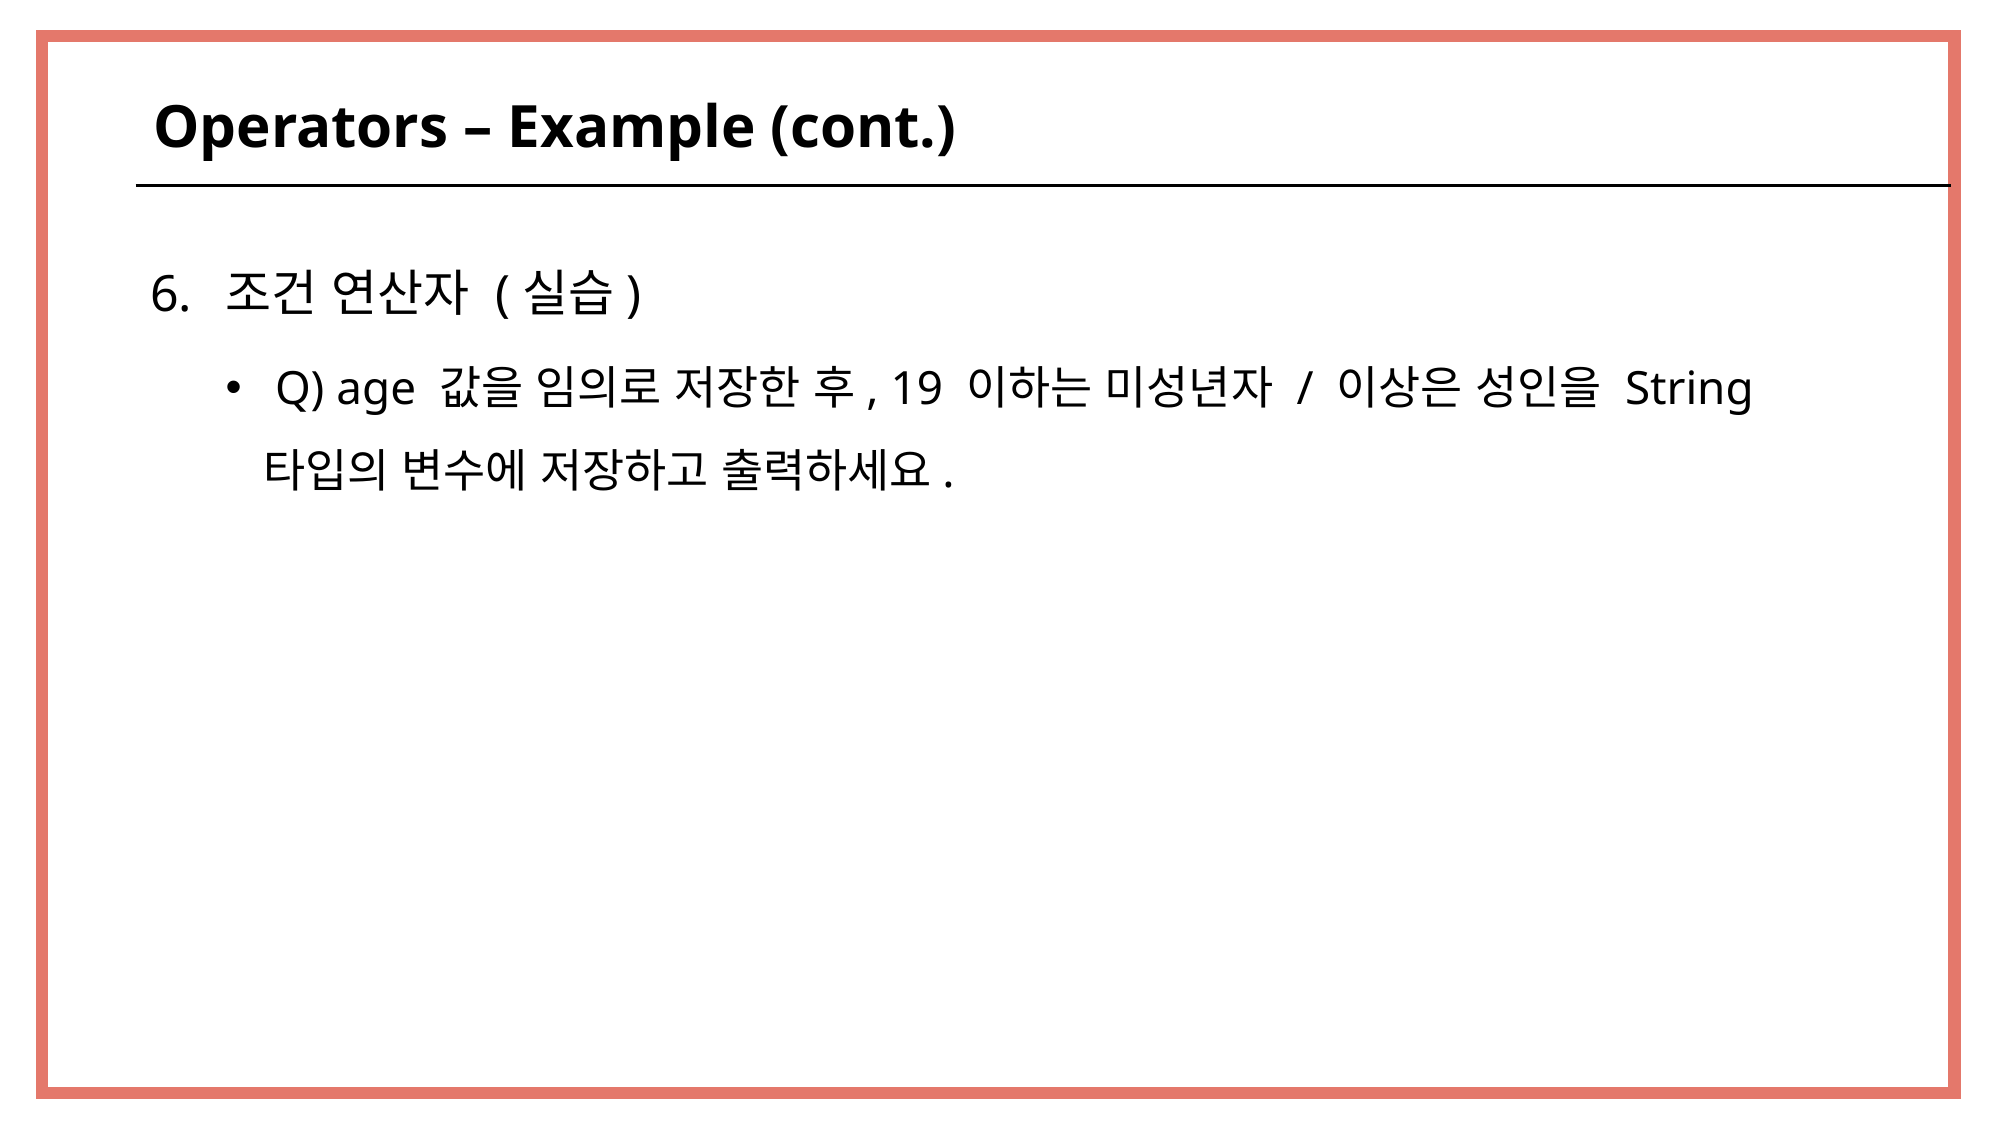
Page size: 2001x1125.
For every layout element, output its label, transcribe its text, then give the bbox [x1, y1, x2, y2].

list 조건 연산자 (실습) Q) age 값을 임의로 저장한 후, 19 이하는 미성년자 / 이상은 성인을 String 타입의 변수에 저장하고 출력하세요. [135, 223, 1863, 1059]
slide_number 60 [1412, 1059, 1863, 1103]
list Operators – Example (cont.) [138, 76, 1373, 182]
